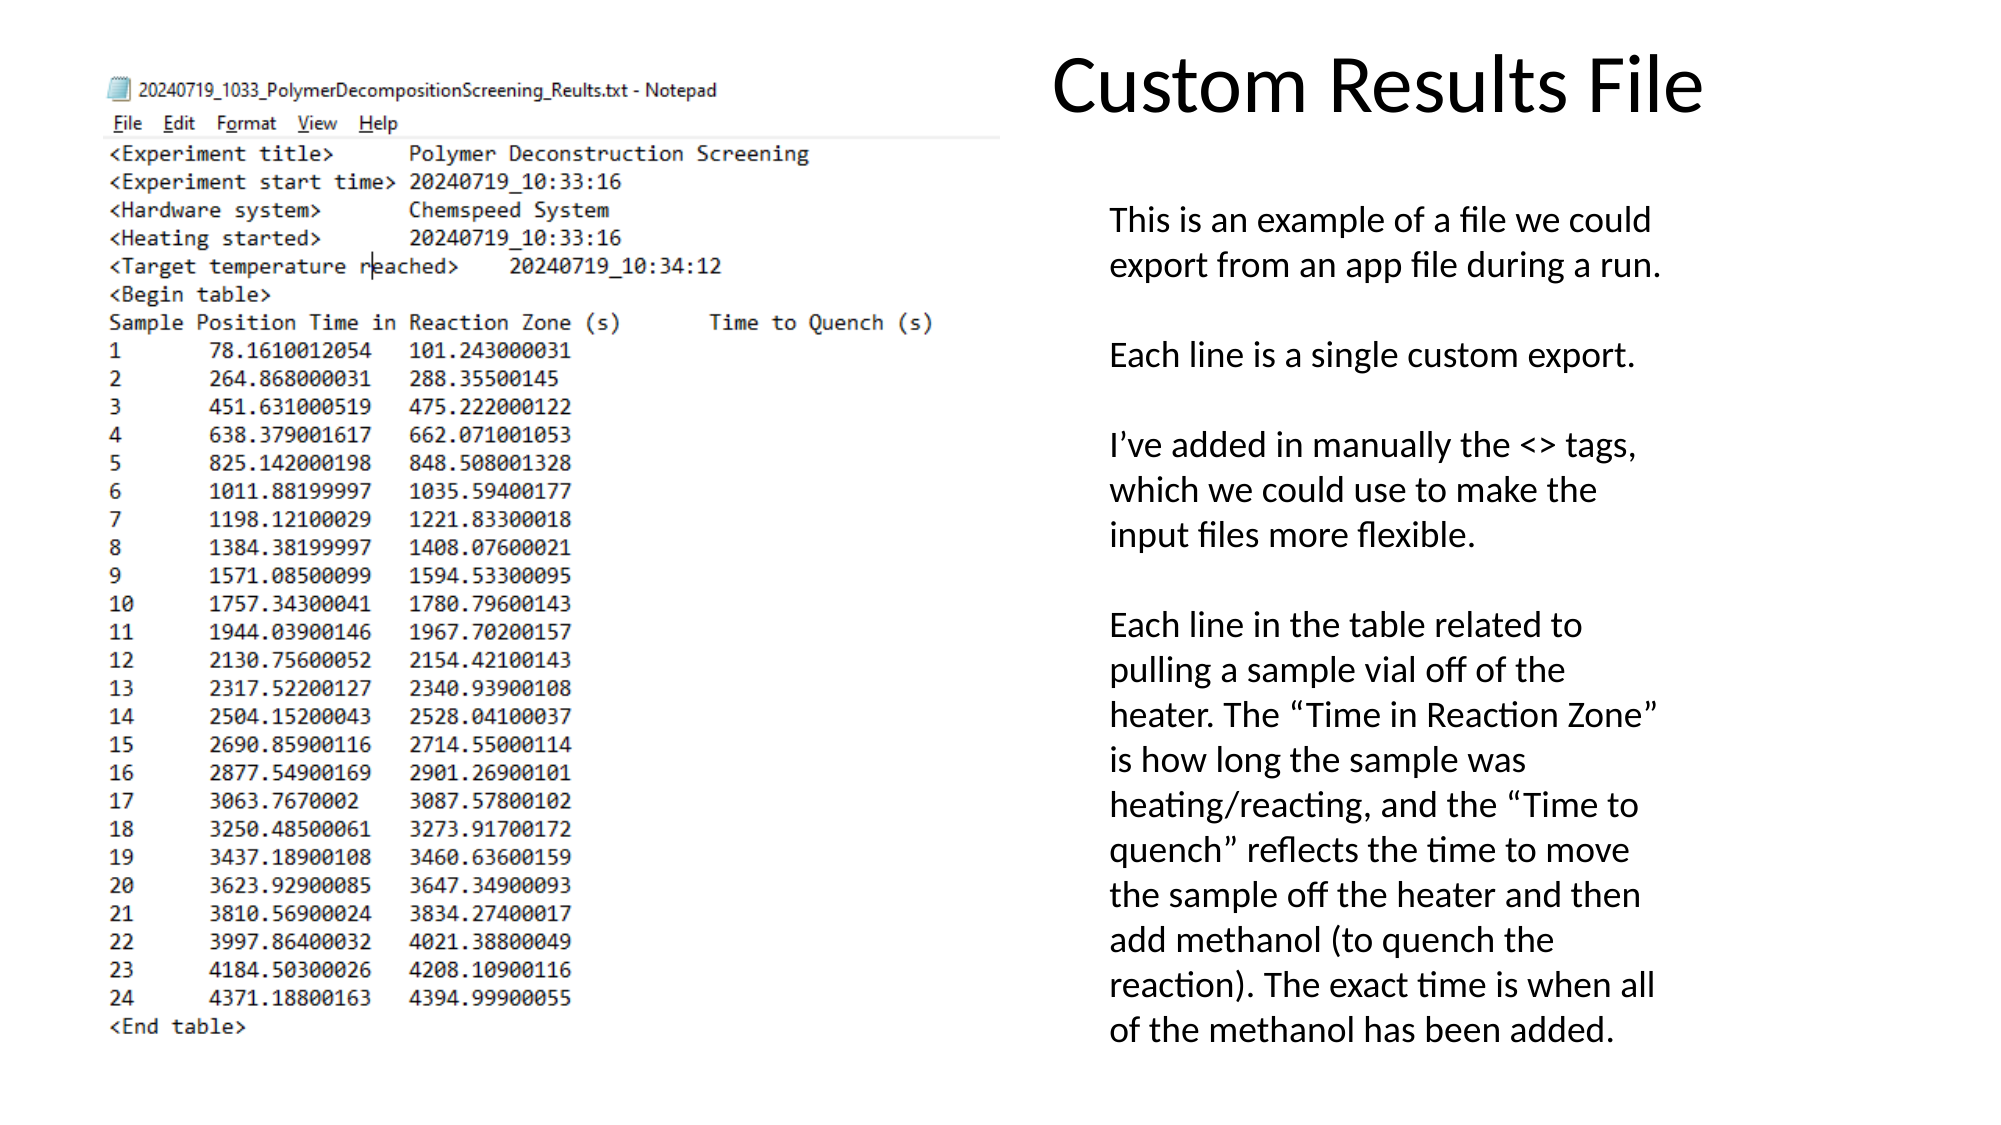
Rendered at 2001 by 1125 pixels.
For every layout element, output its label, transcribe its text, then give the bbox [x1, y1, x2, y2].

text_box Custom Results File [1037, 21, 1882, 137]
text_box This is an example of a file we could export from an app file during a run. Each line is a single custom export. I’ve added in manually the <> tags, which we could use to make the input files more flexible. Each line in the table related to pulling a sample vial off of the heater. The “Time in Reaction Zone” is how long the sample was heating/reacting, and the “Time to quench” reflects the time to move the sample off the heater and then add methanol (to quench the reaction). The exact time is when all of the methanol has been added. [1094, 187, 1695, 1058]
picture [103, 72, 1000, 1095]
